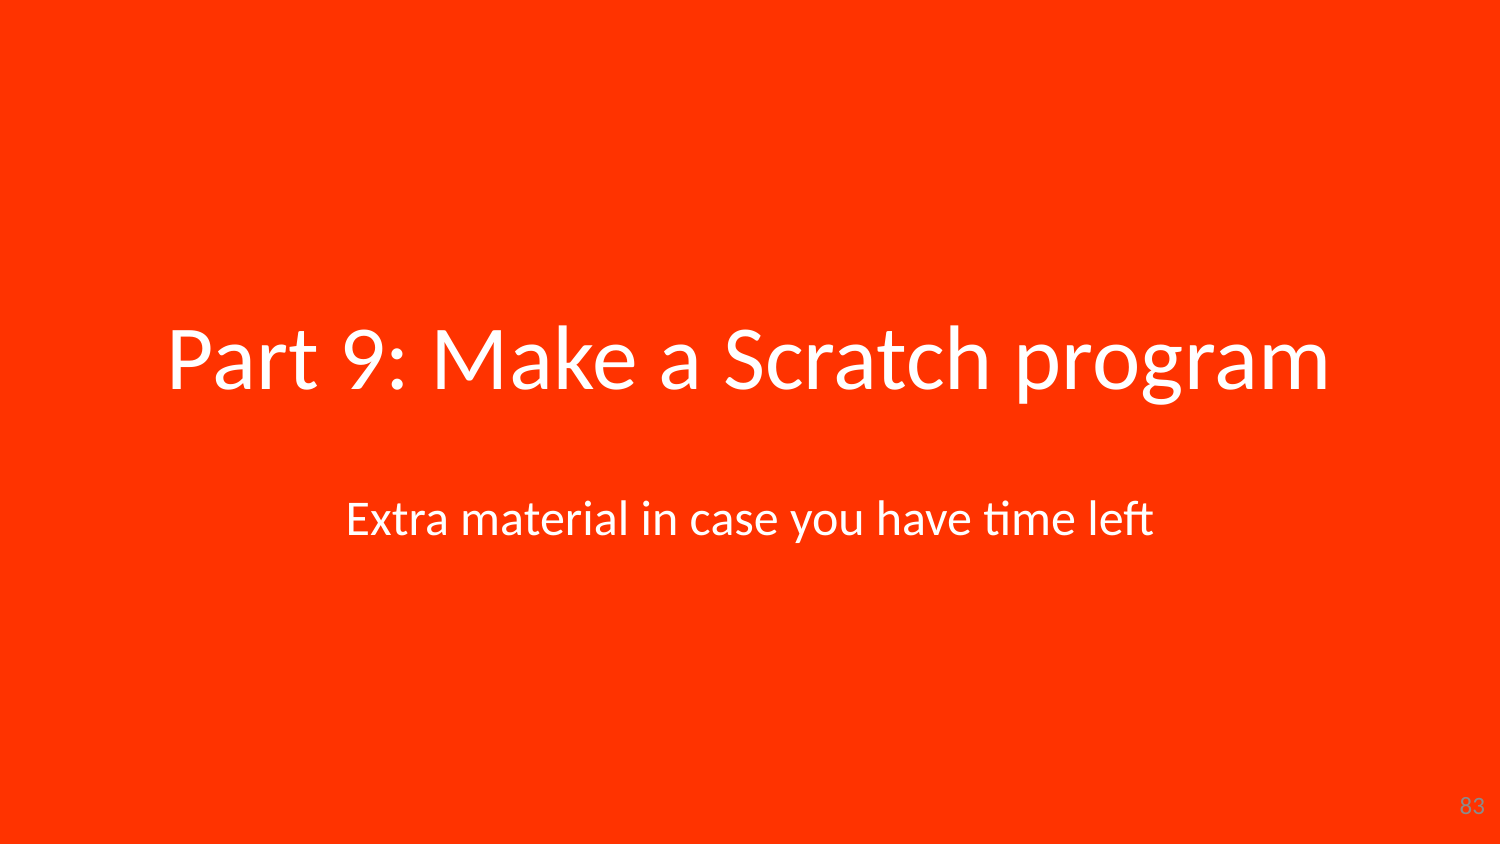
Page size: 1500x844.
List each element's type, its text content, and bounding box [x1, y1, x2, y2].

title Part 9: Make a Scratch program [112, 262, 1388, 443]
subtitle Extra material in case you have time left [225, 478, 1275, 694]
slide_number 83 [1415, 782, 1500, 828]
